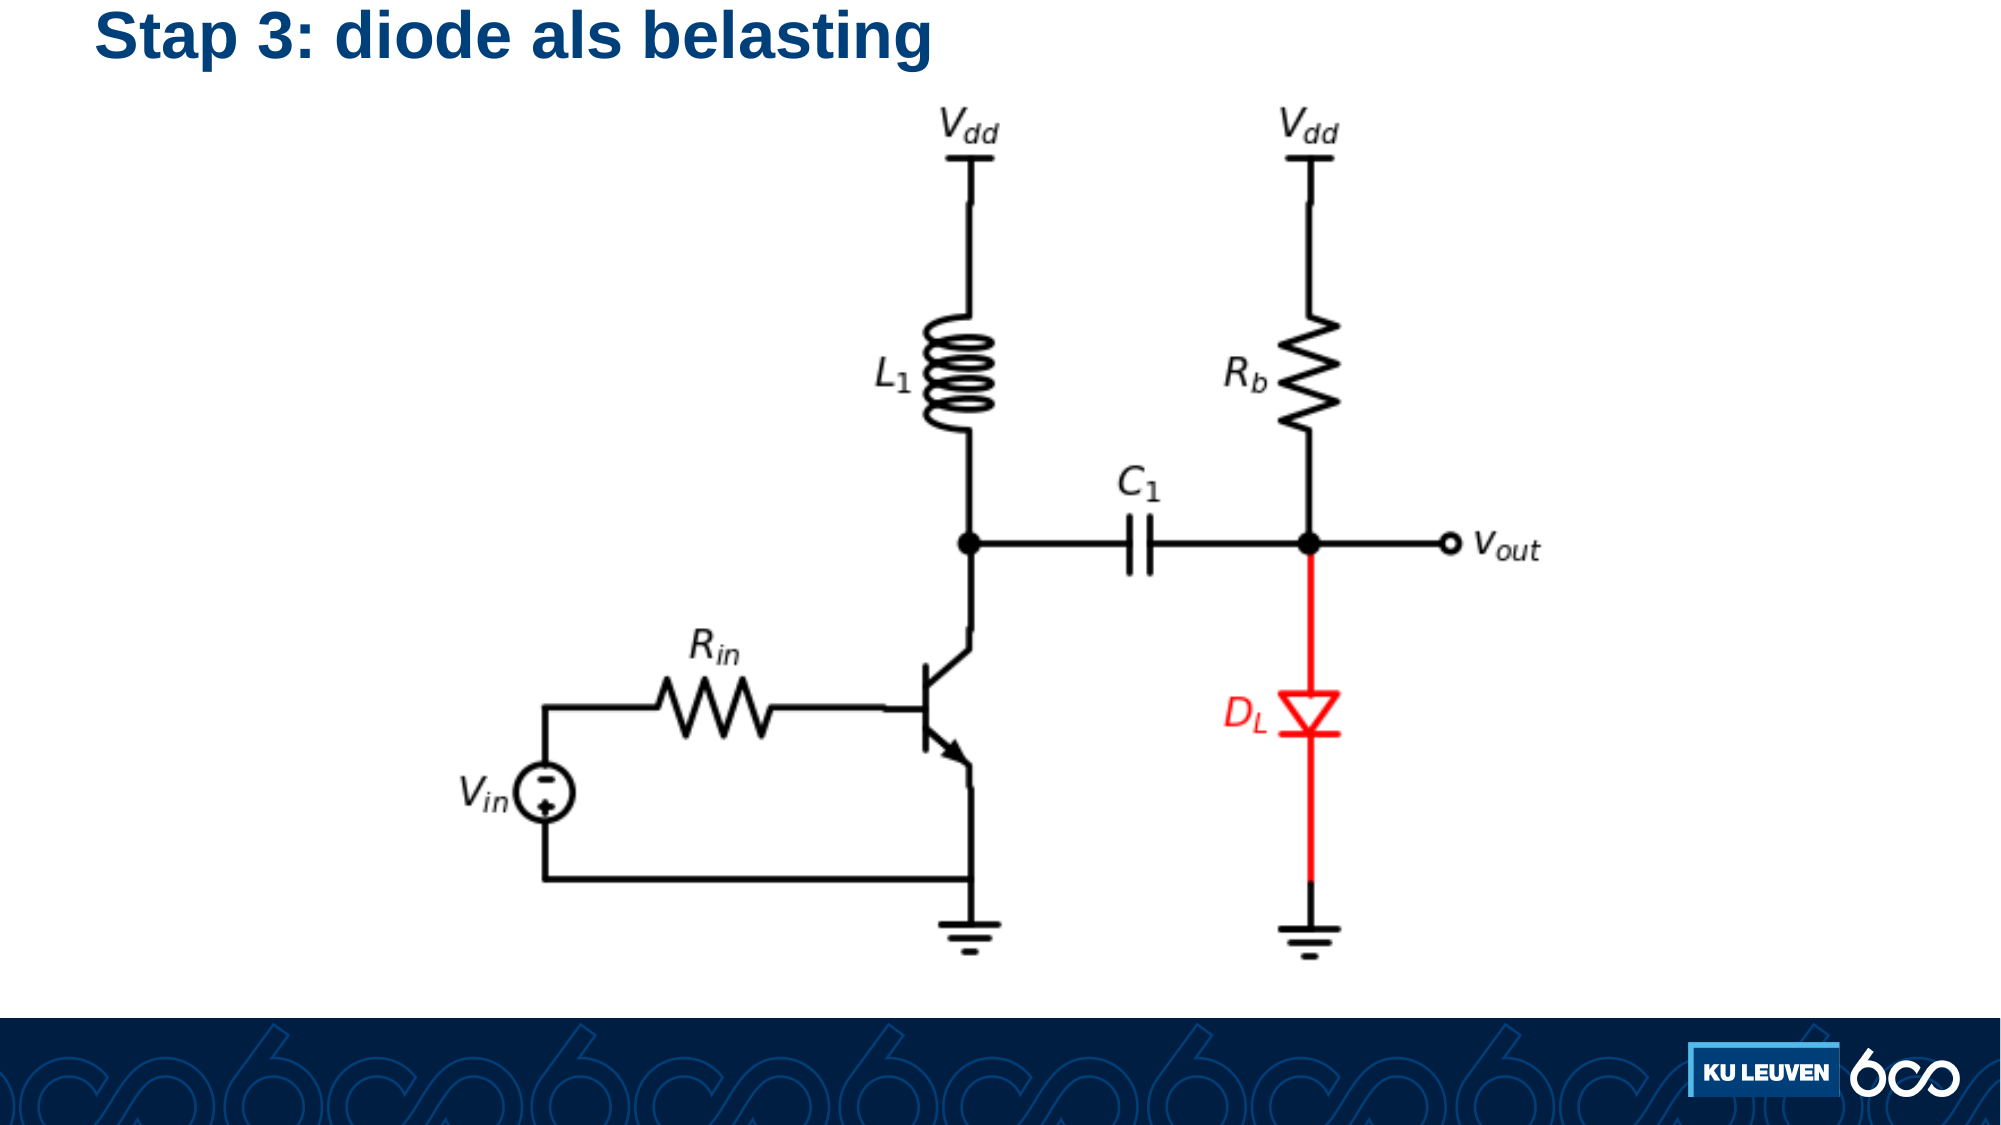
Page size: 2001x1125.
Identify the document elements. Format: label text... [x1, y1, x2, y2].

picture [445, 92, 1555, 1008]
picture [0, 1018, 2001, 1125]
title Stap 3: diode als belasting [94, 0, 1906, 108]
